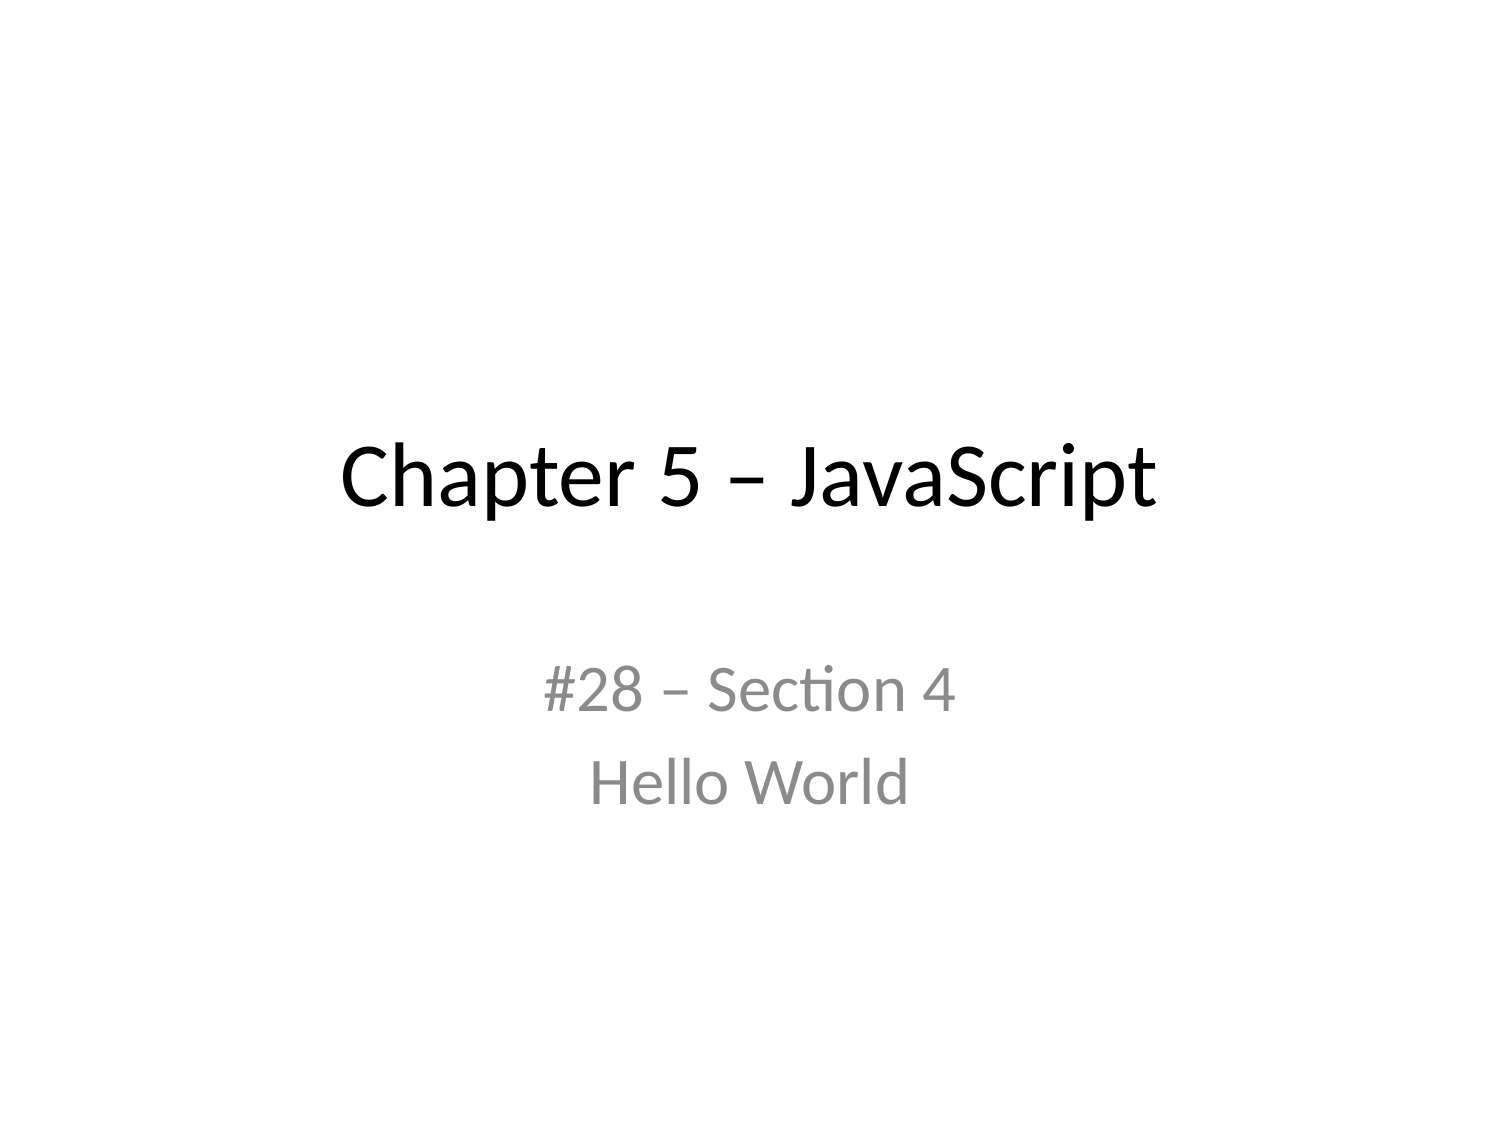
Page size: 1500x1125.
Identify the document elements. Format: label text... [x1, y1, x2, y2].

title Chapter 5 – JavaScript [112, 349, 1388, 591]
subtitle #28 – Section 4 Hello World [225, 637, 1275, 925]
